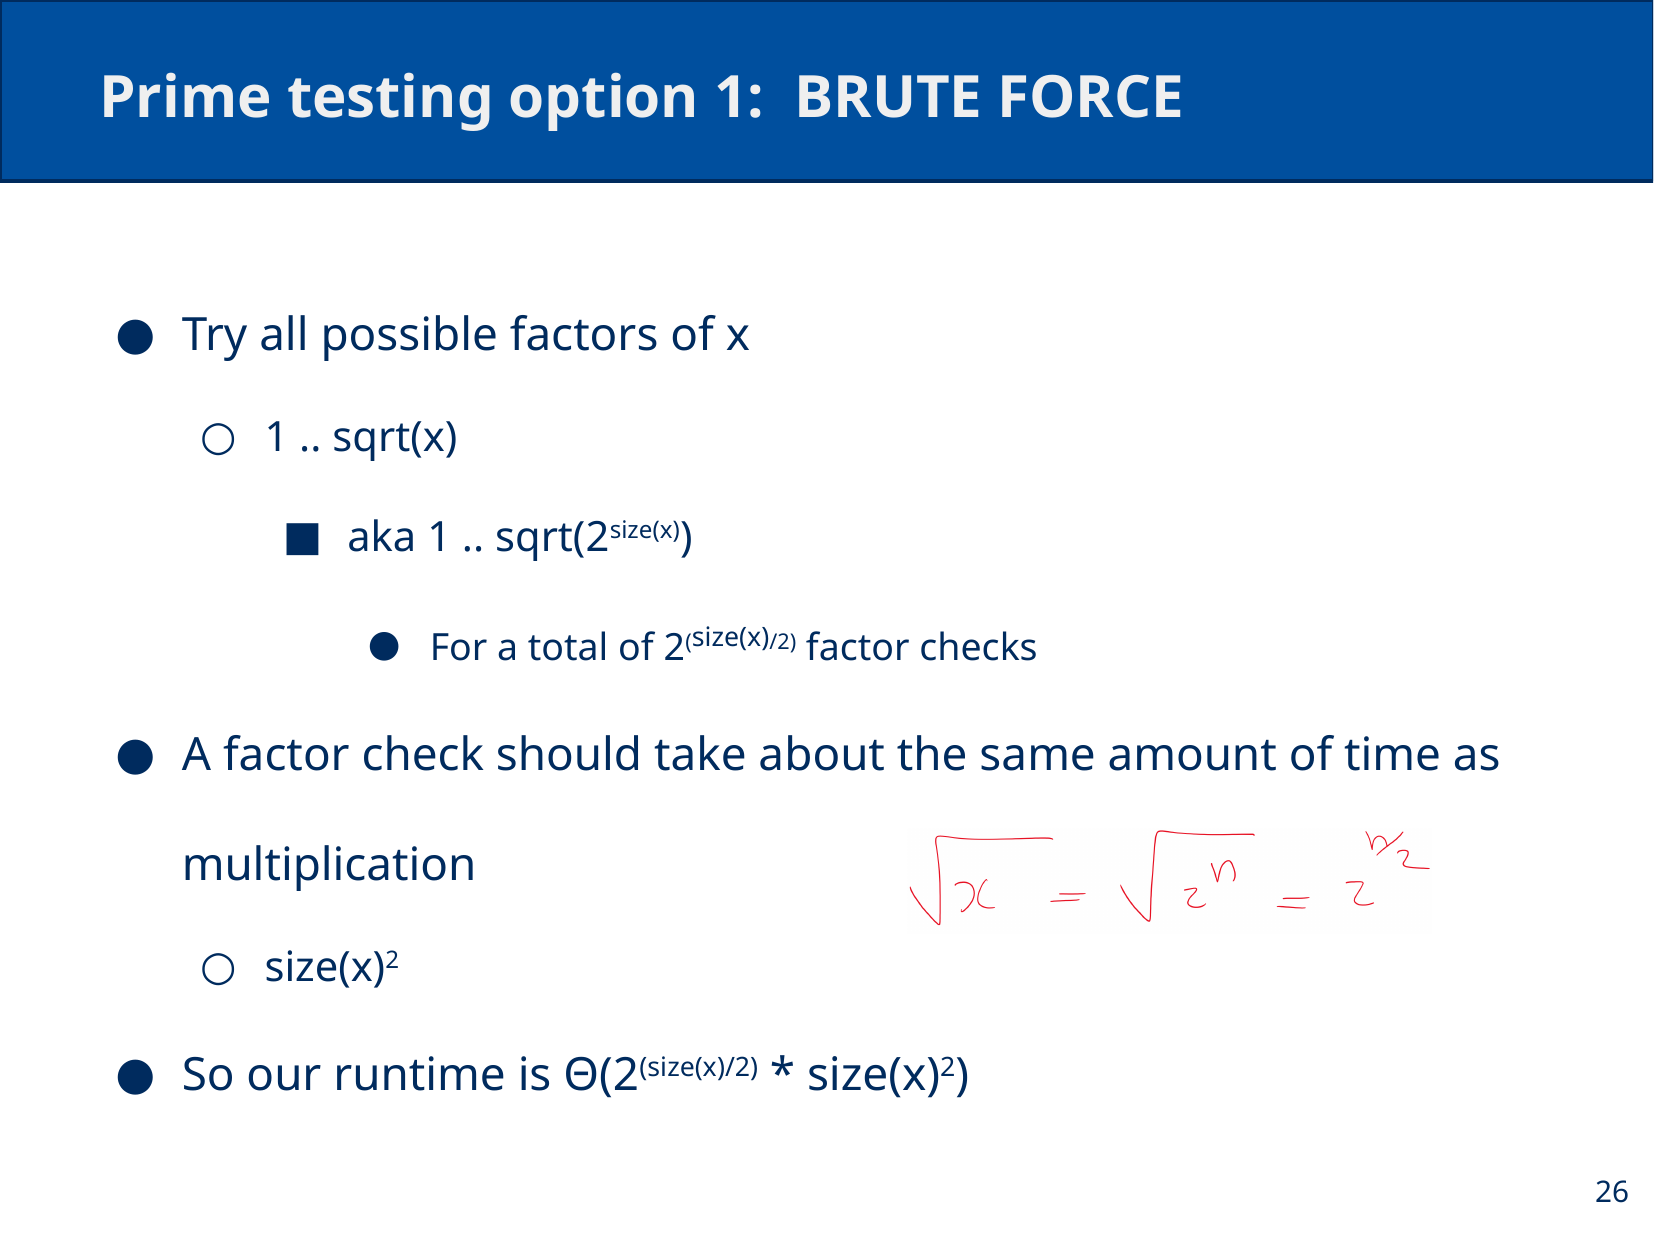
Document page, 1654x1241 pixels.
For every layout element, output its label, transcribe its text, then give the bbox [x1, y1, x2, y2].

title Prime testing option 1: BRUTE FORCE [82, 36, 1571, 146]
list Try all possible factors of x 1 .. sqrt(x) aka 1 .. sqrt(2size(x)) For a total of 2(size(x)/2) factor checks A factor check should take about the same amount of time as multiplication size(x)2 So our runtime is Θ(2(size(x)/2) * size(x)2) [82, 232, 1571, 1188]
picture [907, 828, 1432, 934]
slide_number 26 [1546, 1145, 1647, 1241]
